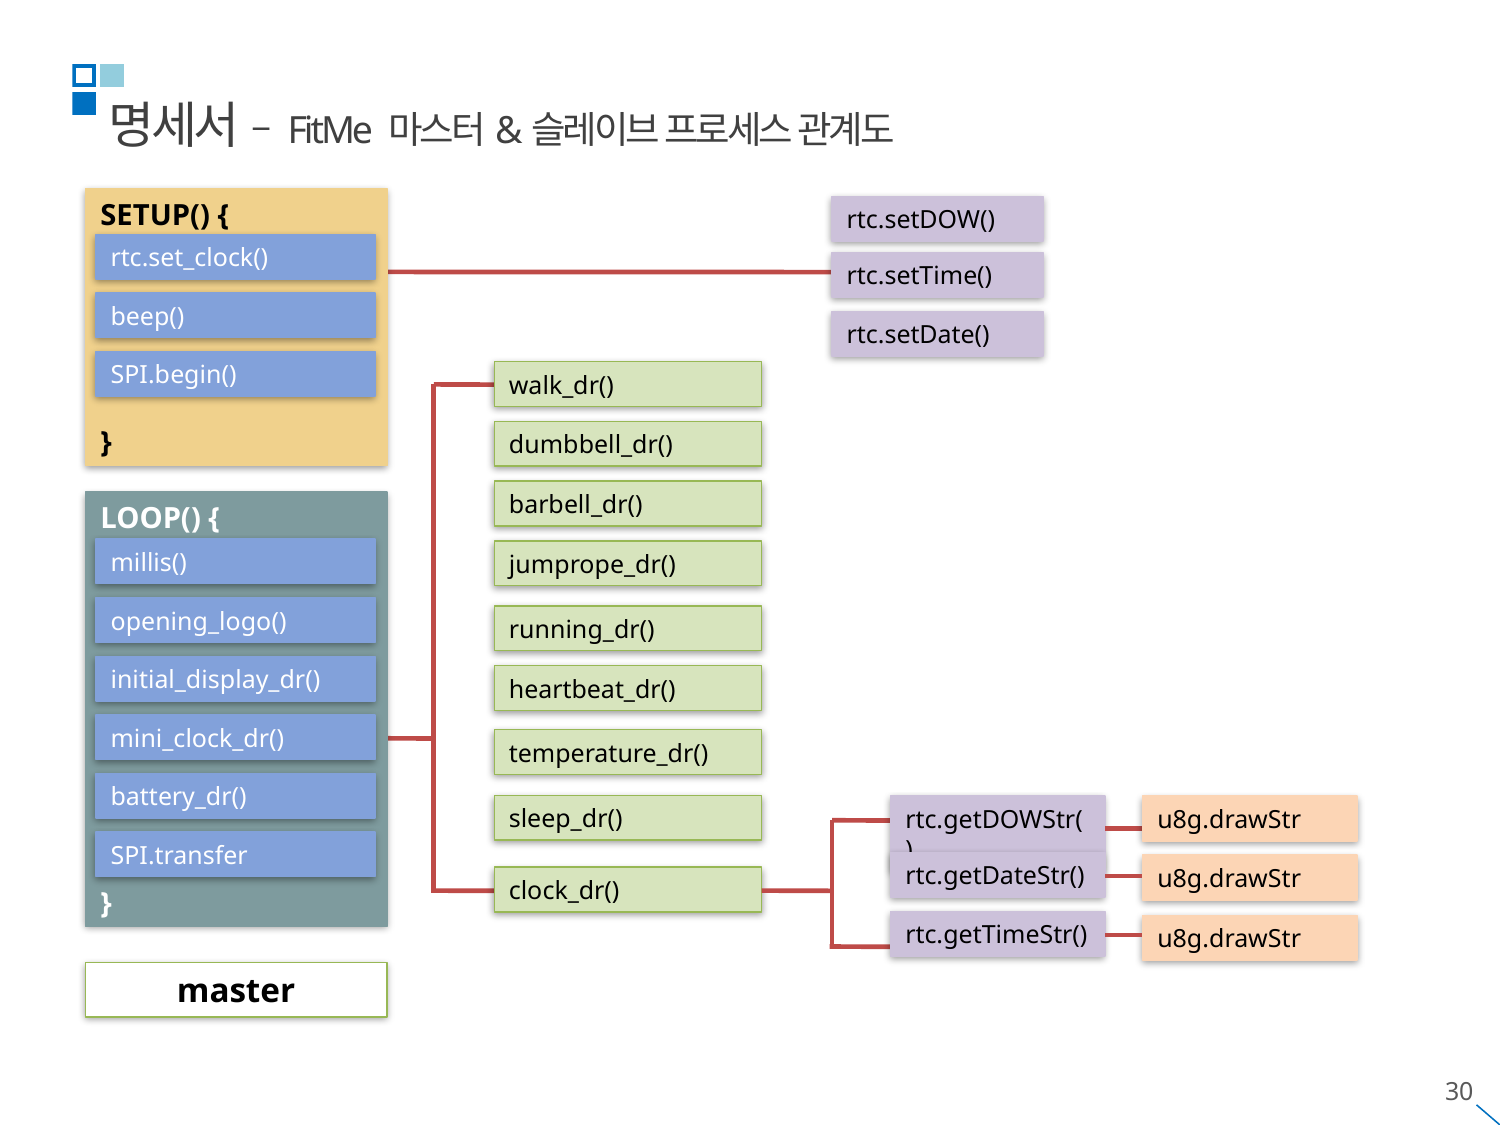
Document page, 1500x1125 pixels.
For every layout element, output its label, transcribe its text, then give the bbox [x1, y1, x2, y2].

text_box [85, 188, 388, 475]
text_box 명세서 – FitMe 마스터&슬레이브 프로세스 관계도 [93, 86, 1383, 162]
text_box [831, 196, 1044, 358]
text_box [494, 361, 762, 913]
text_box master [85, 962, 388, 1018]
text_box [890, 795, 1358, 962]
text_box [85, 491, 388, 932]
